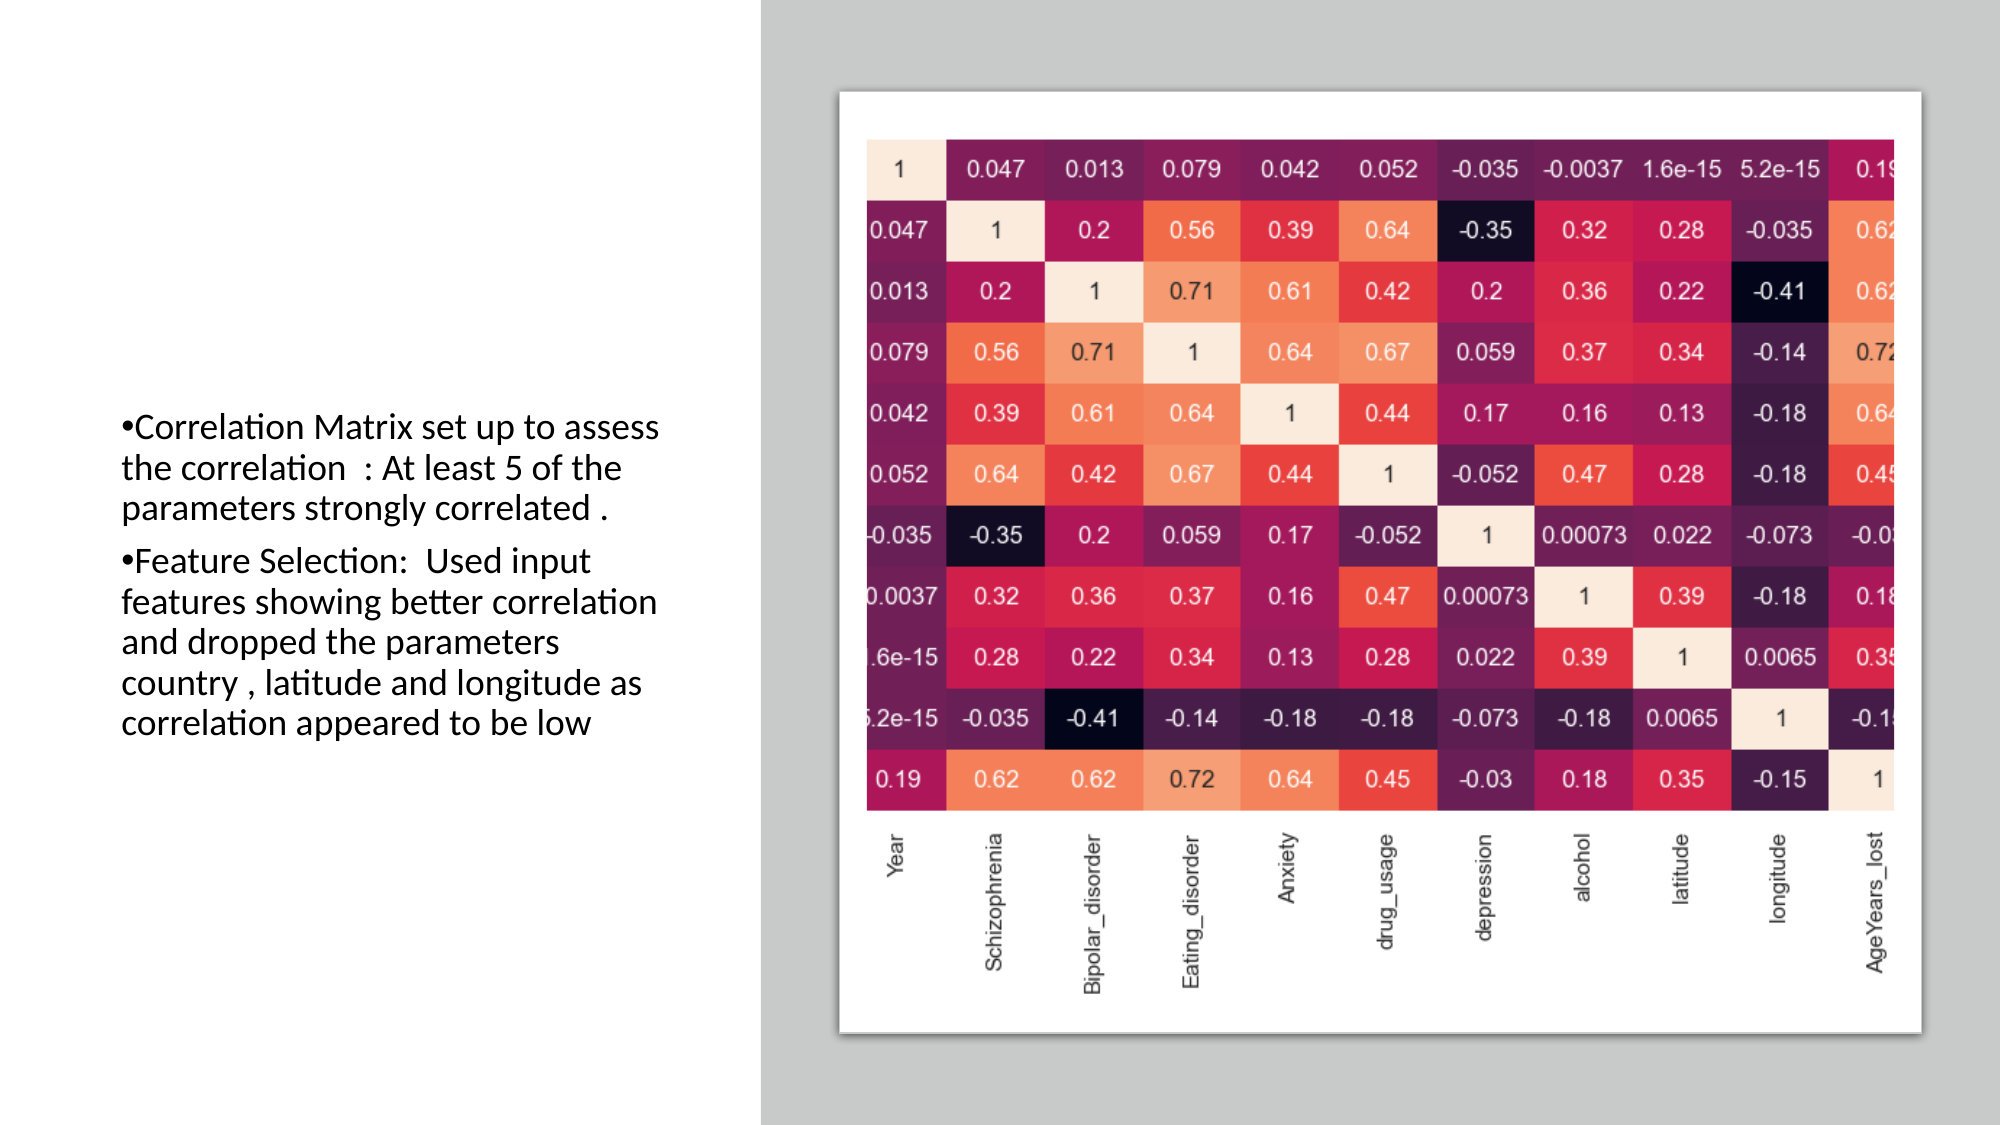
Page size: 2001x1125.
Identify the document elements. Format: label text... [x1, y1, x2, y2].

text_box Correlation Matrix set up to assess the correlation : At least 5 of the parameters strongly correlated . Feature Selection: Used input features showing better correlation and dropped the parameters country , latitude and longitude as correlation appeared to be low [106, 399, 698, 1020]
text_box [0, 0, 760, 1125]
text_box [838, 91, 1922, 1034]
text_box [760, 0, 2000, 1125]
picture [866, 118, 1895, 1007]
